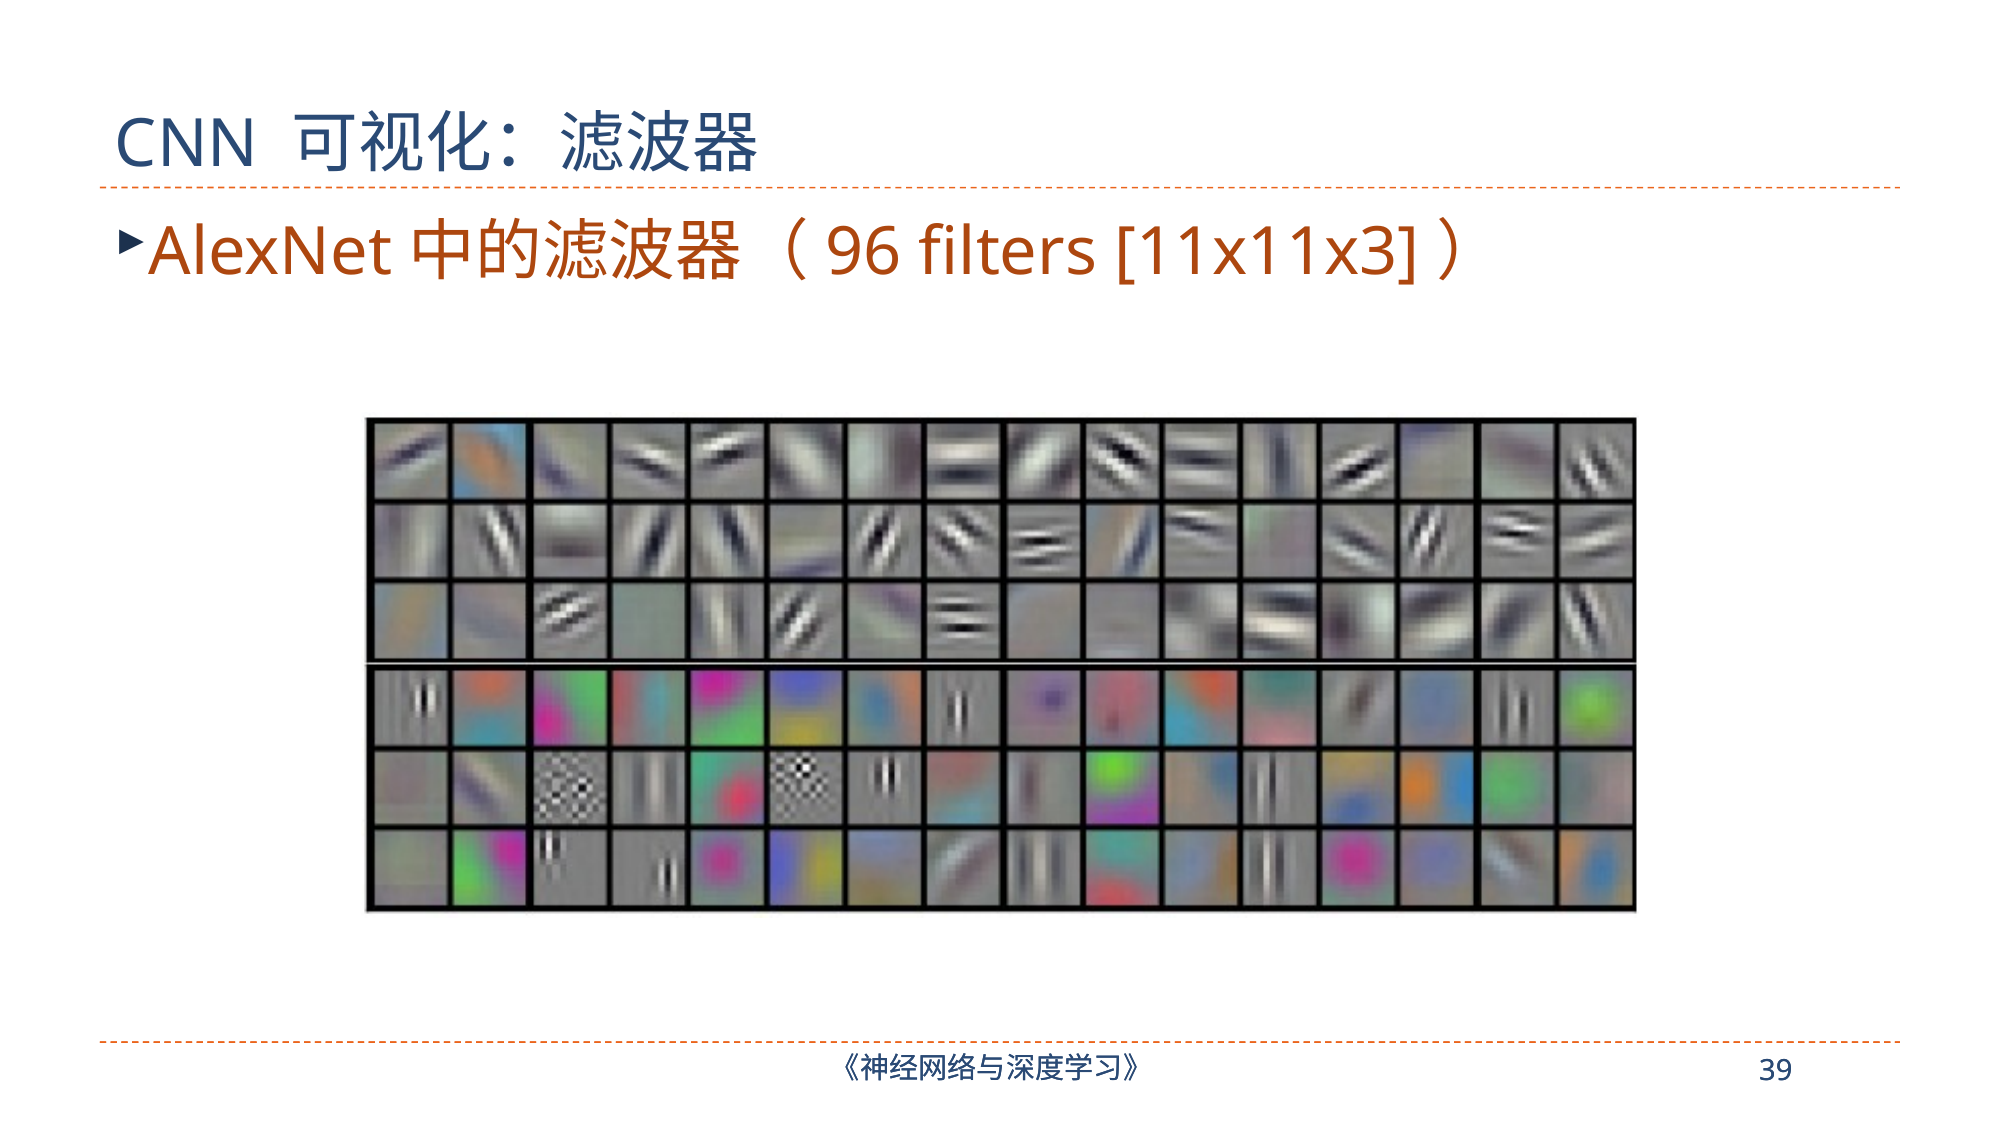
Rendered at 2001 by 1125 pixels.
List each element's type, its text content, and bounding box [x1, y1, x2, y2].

list AlexNet中的滤波器（96 filters [11x11x3]） [99, 200, 1900, 1010]
title CNN 可视化：滤波器 [99, 24, 1900, 188]
picture [360, 412, 1639, 918]
